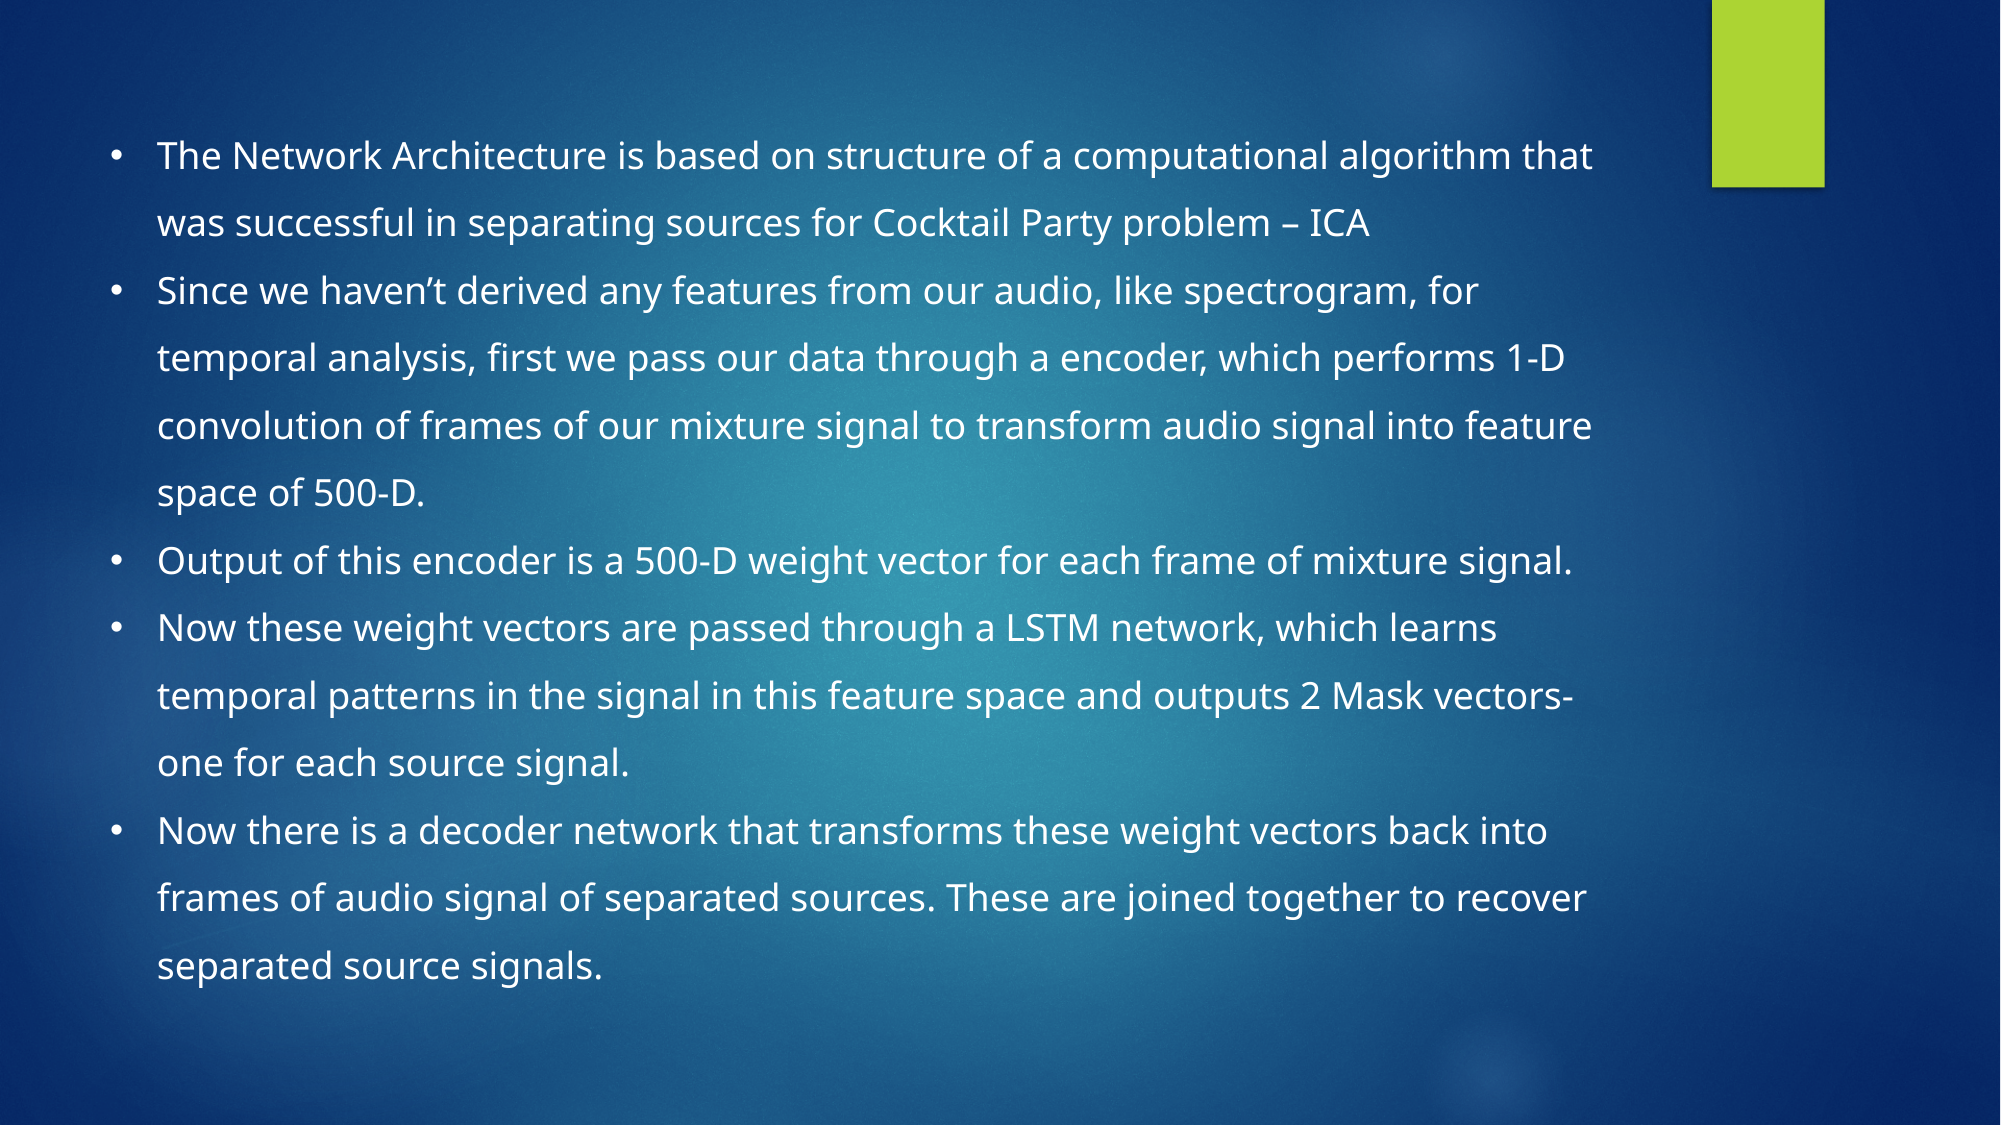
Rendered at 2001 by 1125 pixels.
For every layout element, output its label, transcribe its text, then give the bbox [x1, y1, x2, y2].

picture [0, 0, 2001, 1125]
text_box The Network Architecture is based on structure of a computational algorithm that was successful in separating sources for Cocktail Party problem – ICA Since we haven’t derived any features from our audio, like spectrogram, for temporal analysis, first we pass our data through a encoder, which performs 1-D convolution of frames of our mixture signal to transform audio signal into feature space of 500-D. Output of this encoder is a 500-D weight vector for each frame of mixture signal. Now these weight vectors are passed through a LSTM network, which learns temporal patterns in the signal in this feature space and outputs 2 Mask vectors- one for each source signal. Now there is a decoder network that transforms these weight vectors back into frames of audio signal of separated sources. These are joined together to recover separated source signals. [95, 101, 1649, 995]
